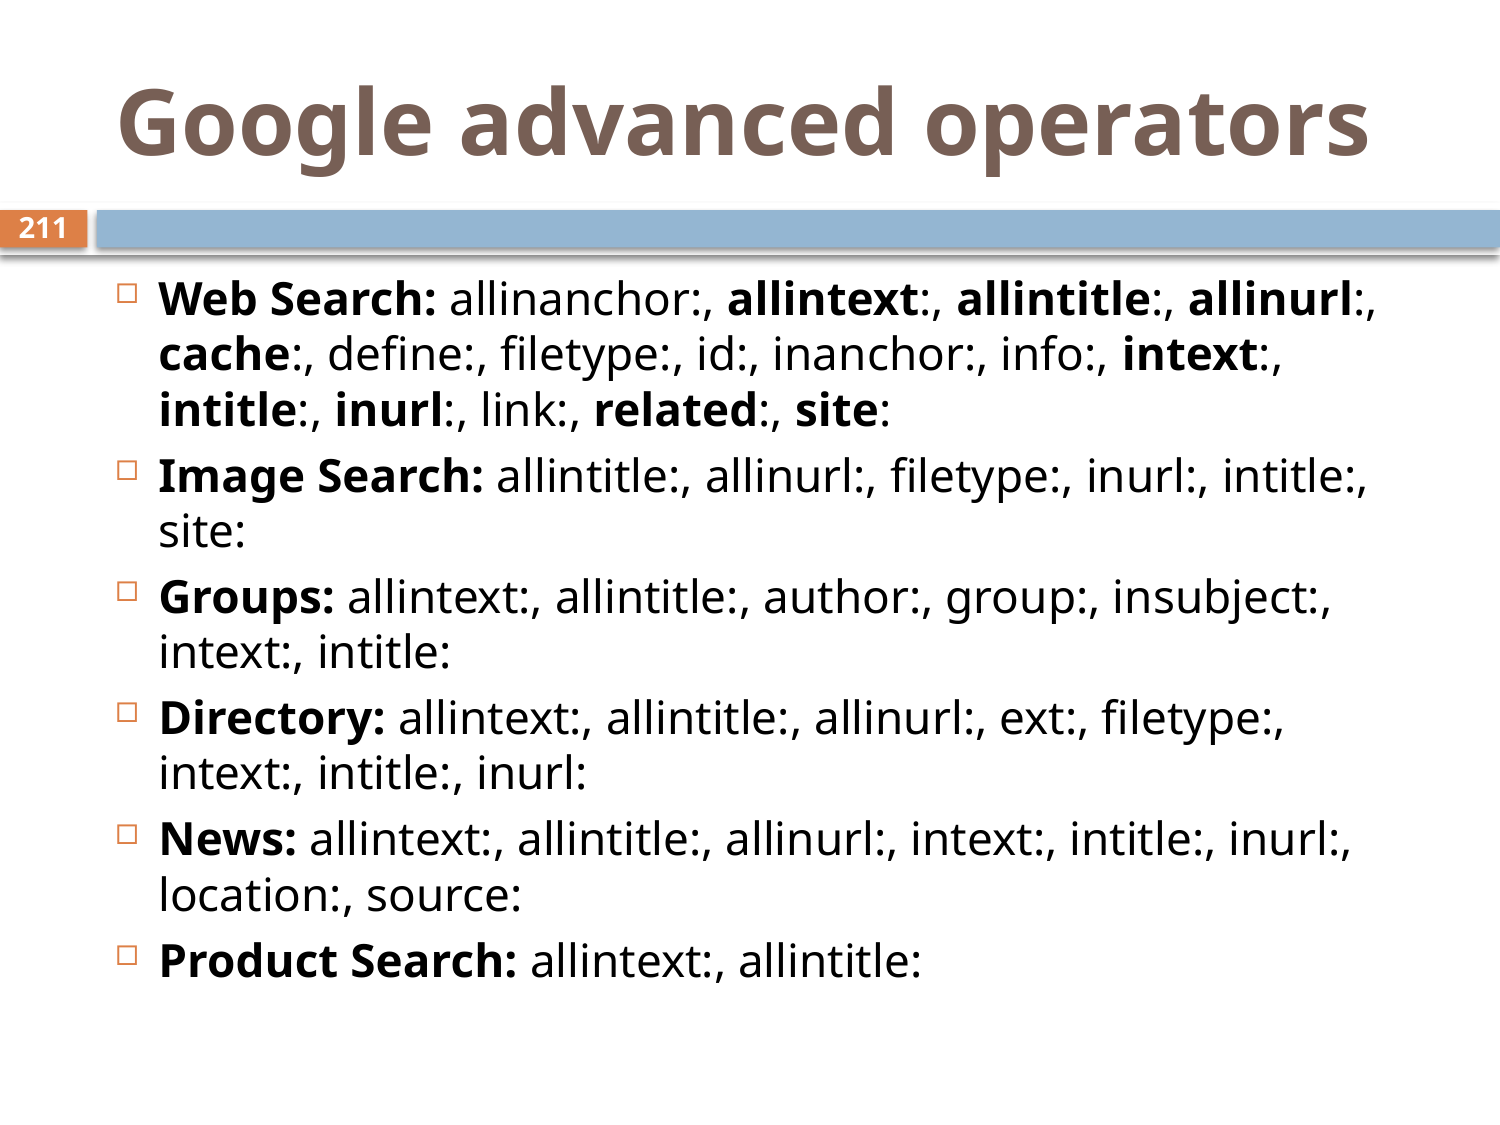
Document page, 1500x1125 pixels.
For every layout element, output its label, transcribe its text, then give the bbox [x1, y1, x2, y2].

title Google advanced operators [100, 37, 1438, 200]
slide_number 211 [0, 208, 88, 249]
list Web Search: allinanchor:, allintext:, allintitle:, allinurl:, cache:, define:, filetype:, id:, inanchor:, info:, intext:, intitle:, inurl:, link:, related:, site: Image Search: allintitle:, allinurl:, filetype:, inurl:, intitle:, site: Groups: allintext:, allintitle:, author:, group:, insubject:, intext:, intitle: Directory: allintext:, allintitle:, allinurl:, ext:, filetype:, intext:, intitle:, inurl: News: allintext:, allintitle:, allinurl:, intext:, intitle:, inurl:, location:, source: Product Search: allintext:, allintitle: [100, 262, 1438, 1000]
